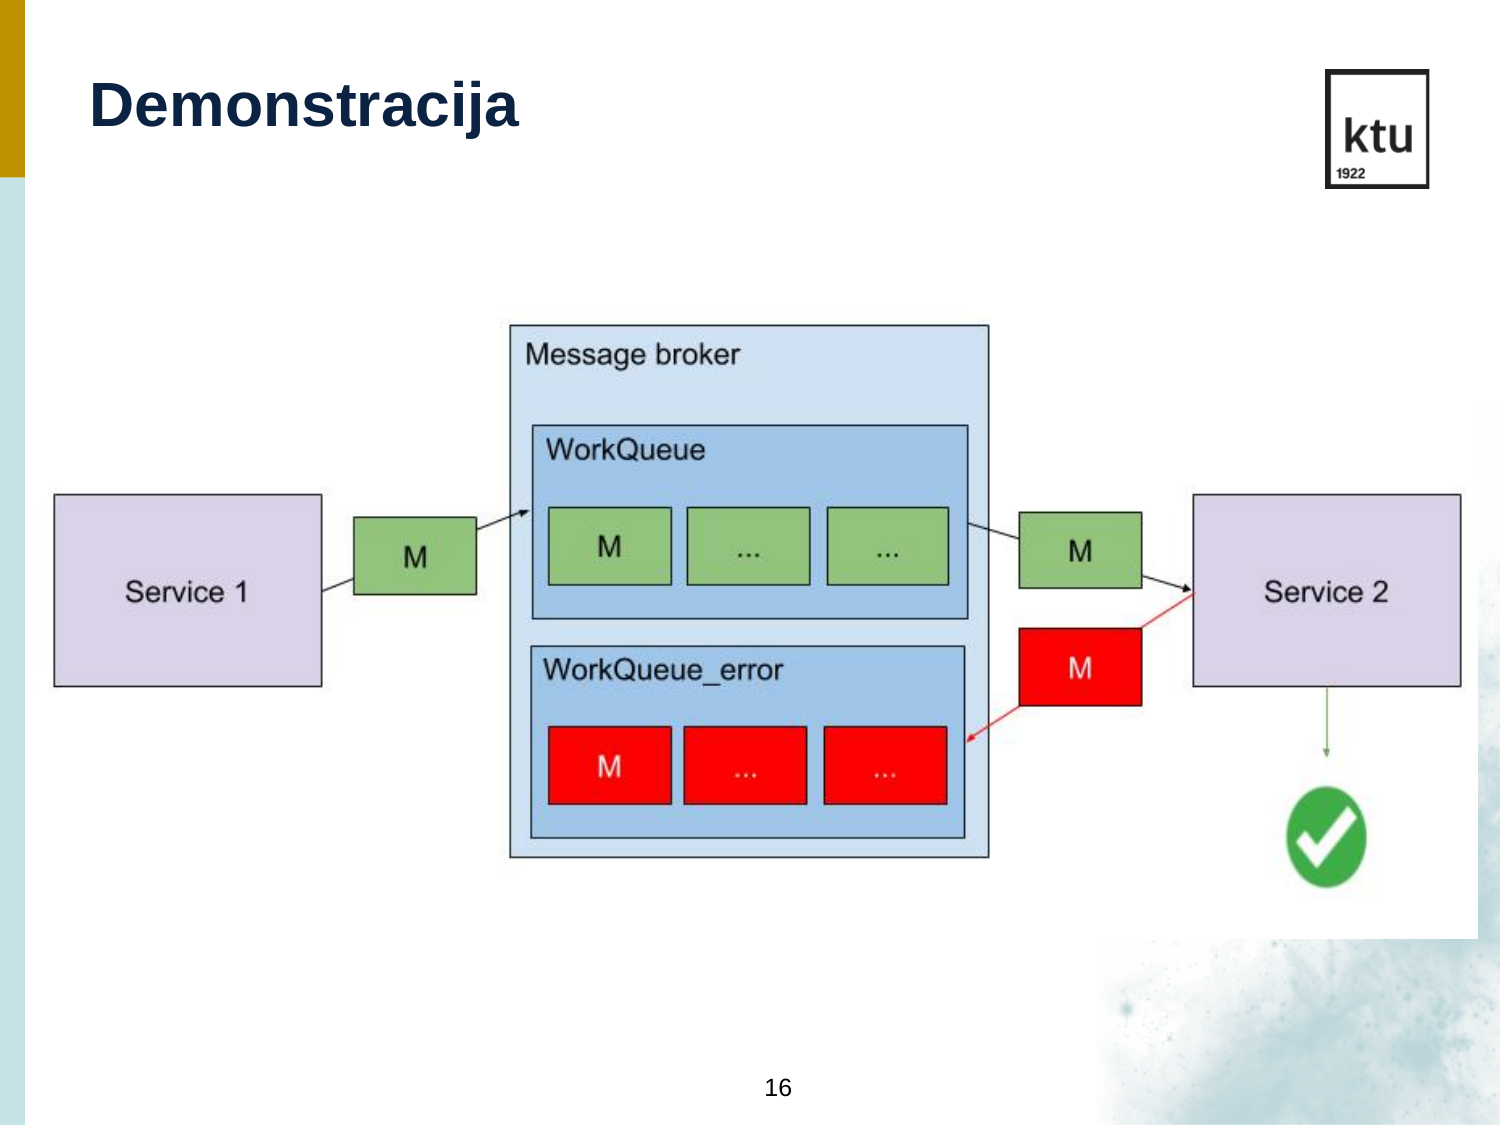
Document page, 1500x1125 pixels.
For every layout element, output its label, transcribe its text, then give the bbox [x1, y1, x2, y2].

picture [36, 254, 1500, 1124]
list Demonstracija [75, 69, 654, 171]
